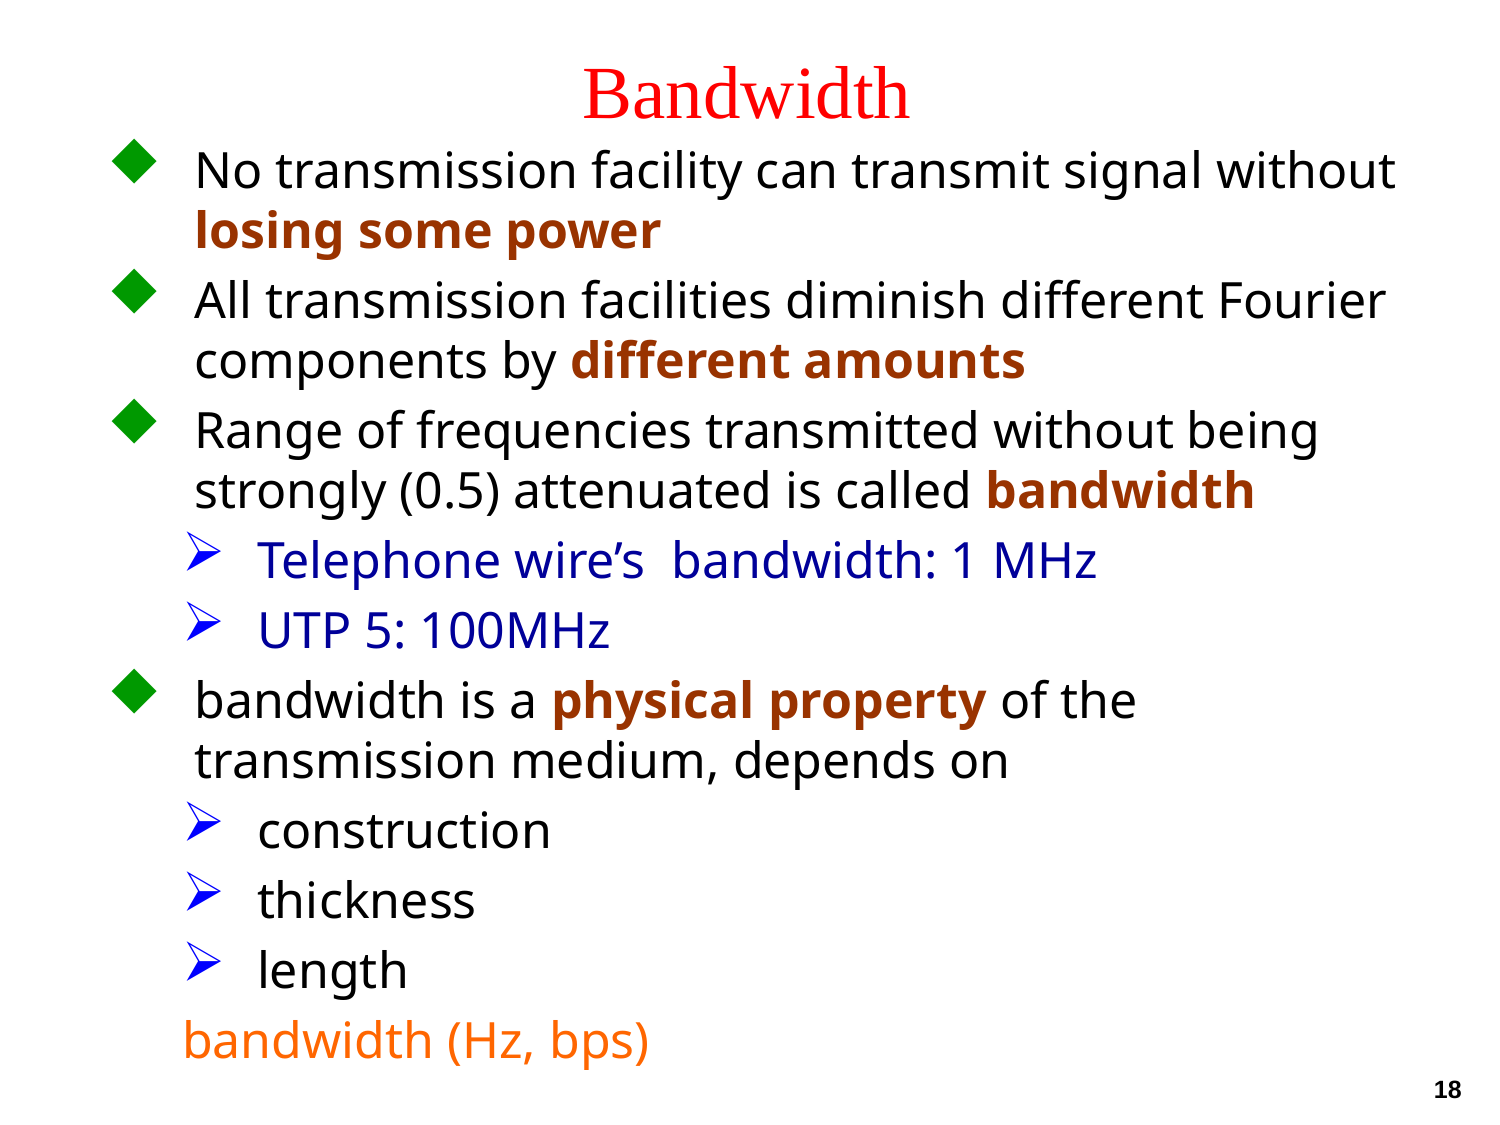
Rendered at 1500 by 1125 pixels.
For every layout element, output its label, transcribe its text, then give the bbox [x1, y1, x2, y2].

text_box No transmission facility can transmit signal without losing some power All transmission facilities diminish different Fourier components by different amounts Range of frequencies transmitted without being strongly (0.5) attenuated is called bandwidth Telephone wire’s bandwidth: 1 MHz UTP 5: 100MHz bandwidth is a physical property of the transmission medium, depends on construction thickness length bandwidth (Hz, bps) [16, 131, 1432, 1105]
title Bandwidth [25, 31, 1469, 146]
